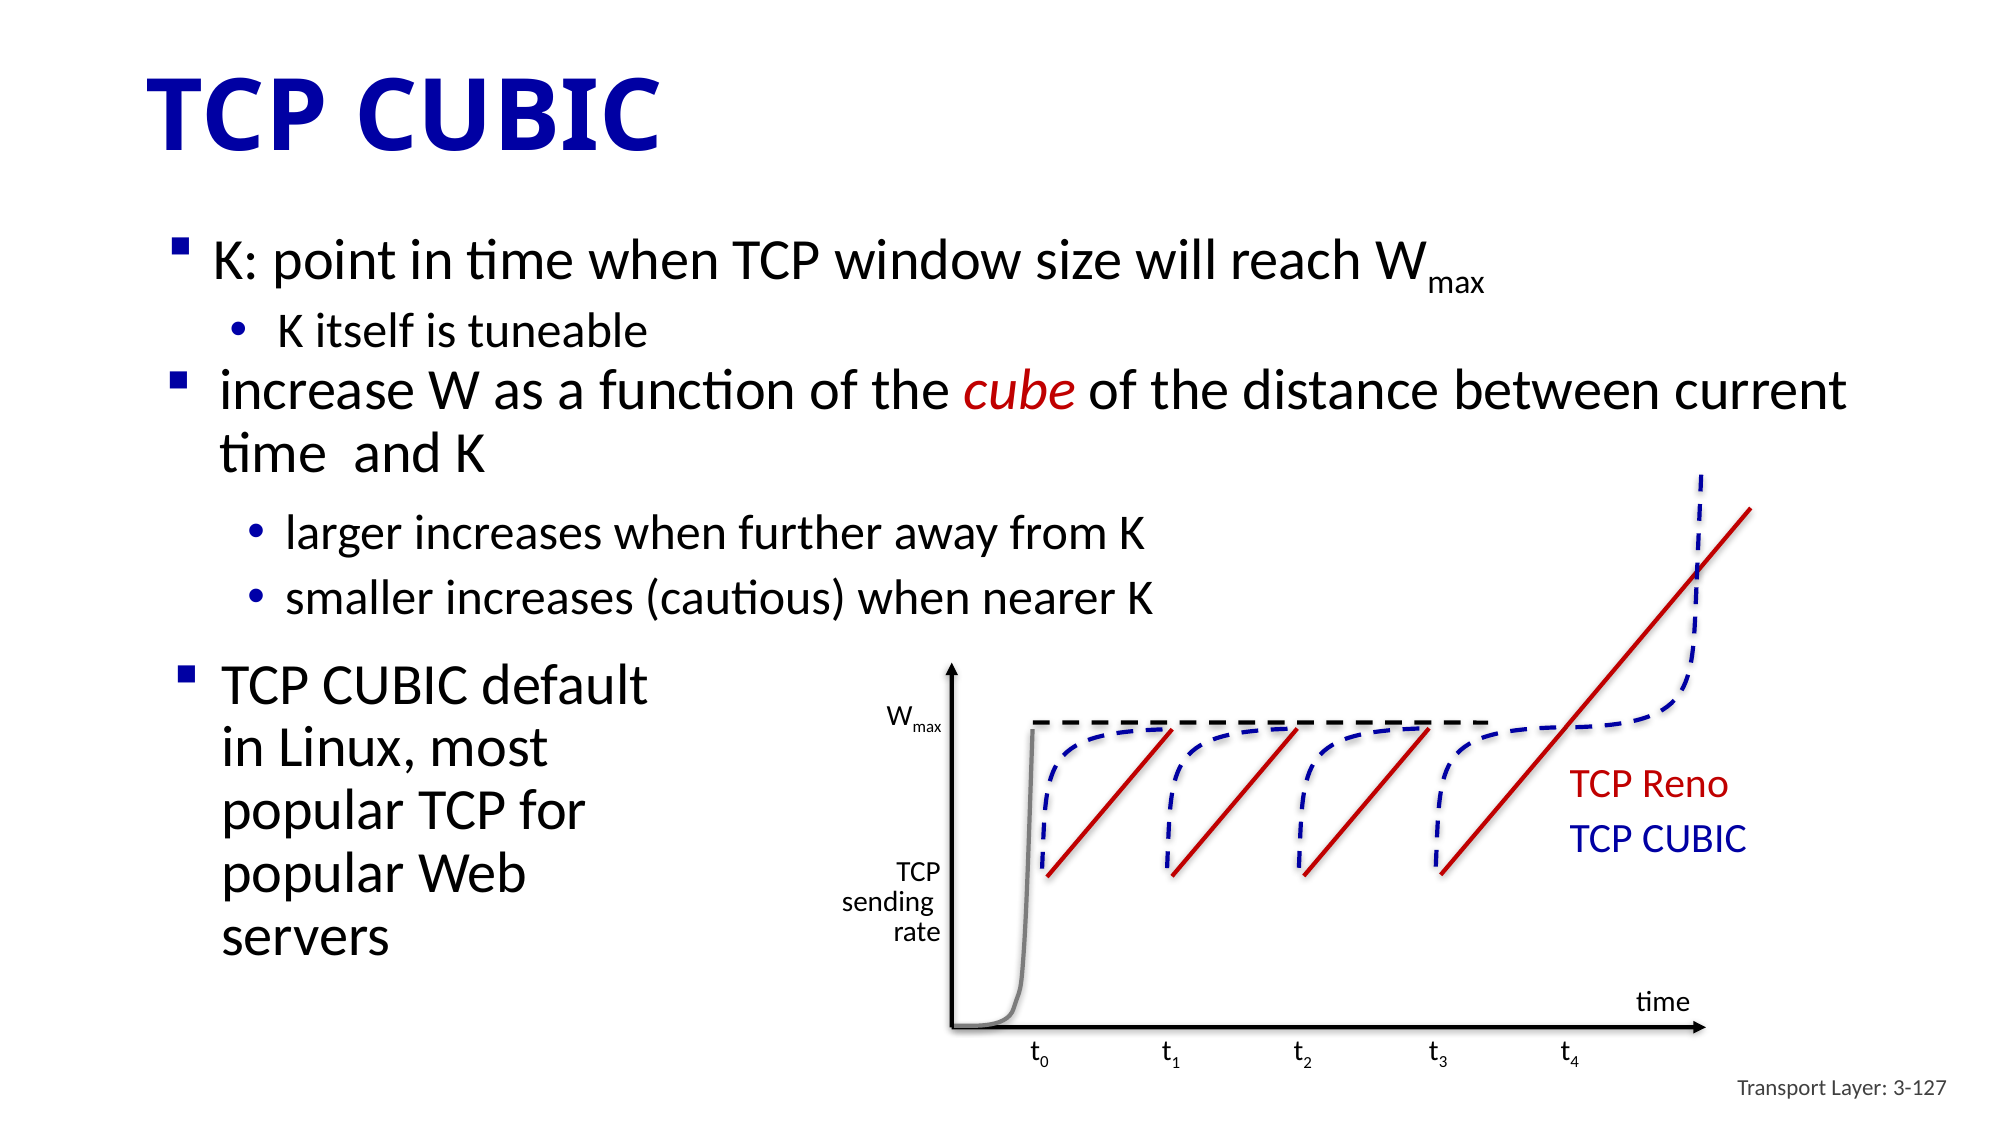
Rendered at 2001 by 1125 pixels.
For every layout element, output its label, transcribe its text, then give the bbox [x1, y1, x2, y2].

text_box TCP CUBIC [131, 45, 2000, 192]
text_box Transport Layer: 3-127 [1512, 1056, 1962, 1117]
text_box TCP CUBIC default in Linux, most popular TCP for popular Web servers [130, 684, 698, 979]
text_box K: point in time when TCP window size will reach Wmax K itself is tuneable [130, 214, 1962, 371]
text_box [826, 474, 1762, 1076]
text_box increase W as a function of the cube of the distance between current time and K [128, 352, 1960, 684]
